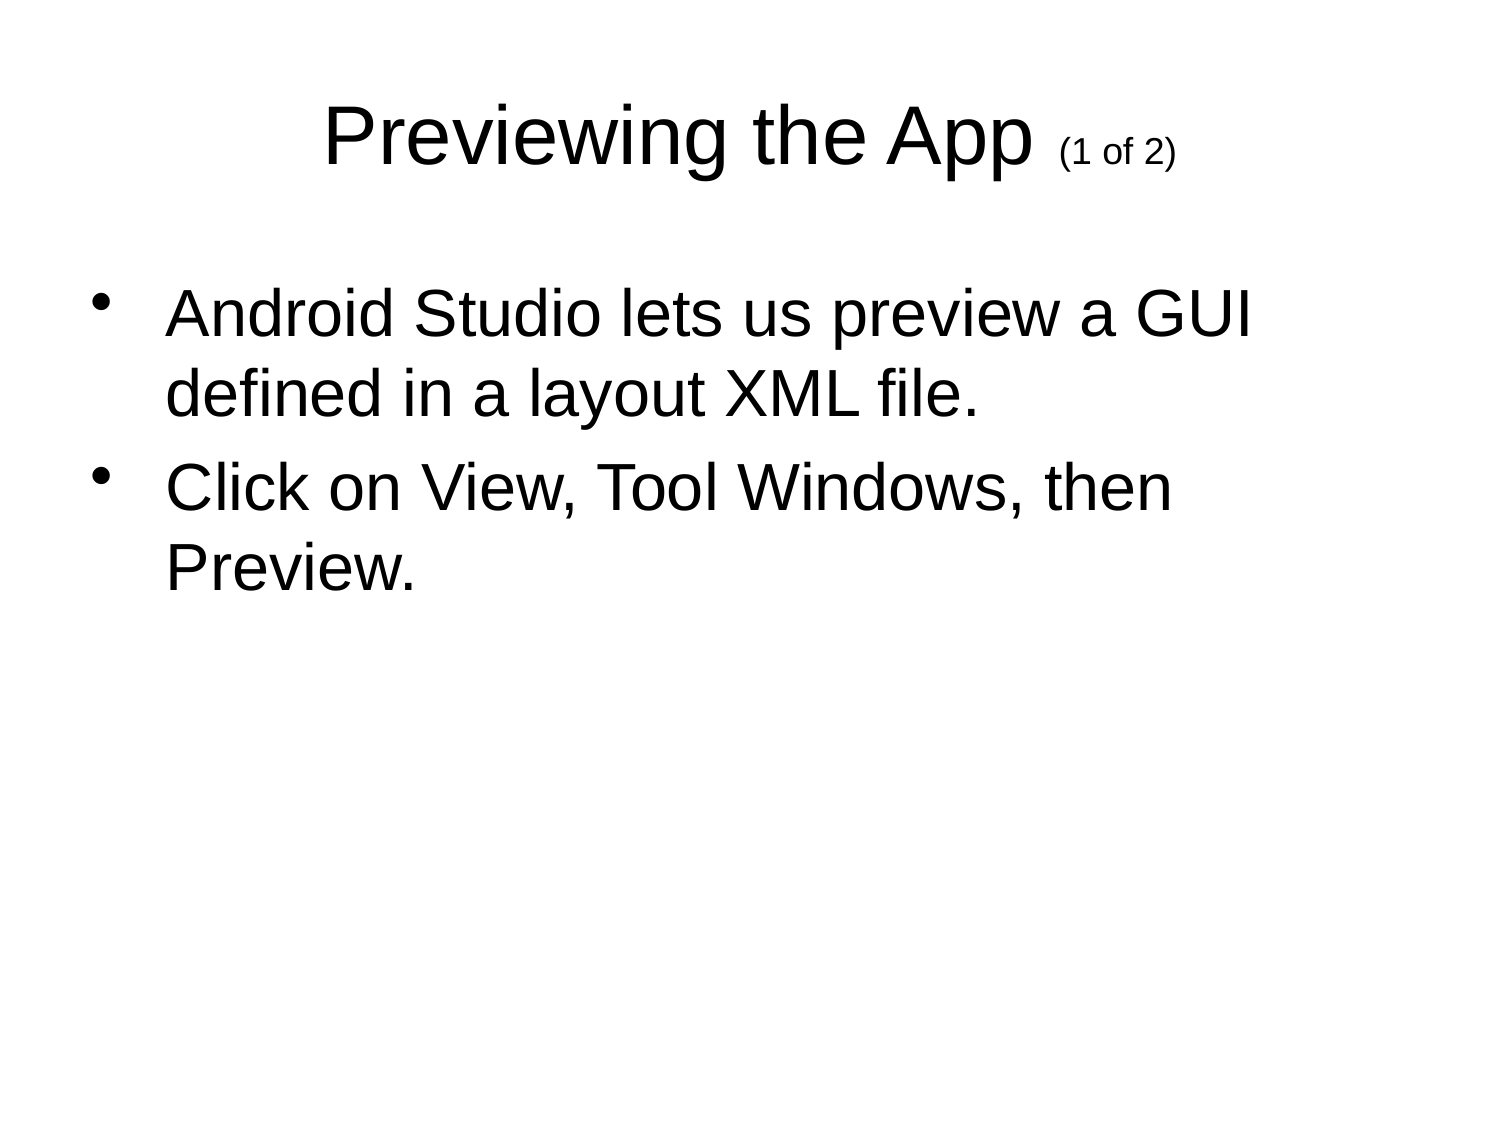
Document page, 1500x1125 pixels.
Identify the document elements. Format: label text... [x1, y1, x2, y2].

list Android Studio lets us preview a GUI defined in a layout XML file. Click on View, Tool Windows, then Preview. [75, 262, 1425, 938]
title Previewing the App (1 of 2) [75, 37, 1425, 225]
